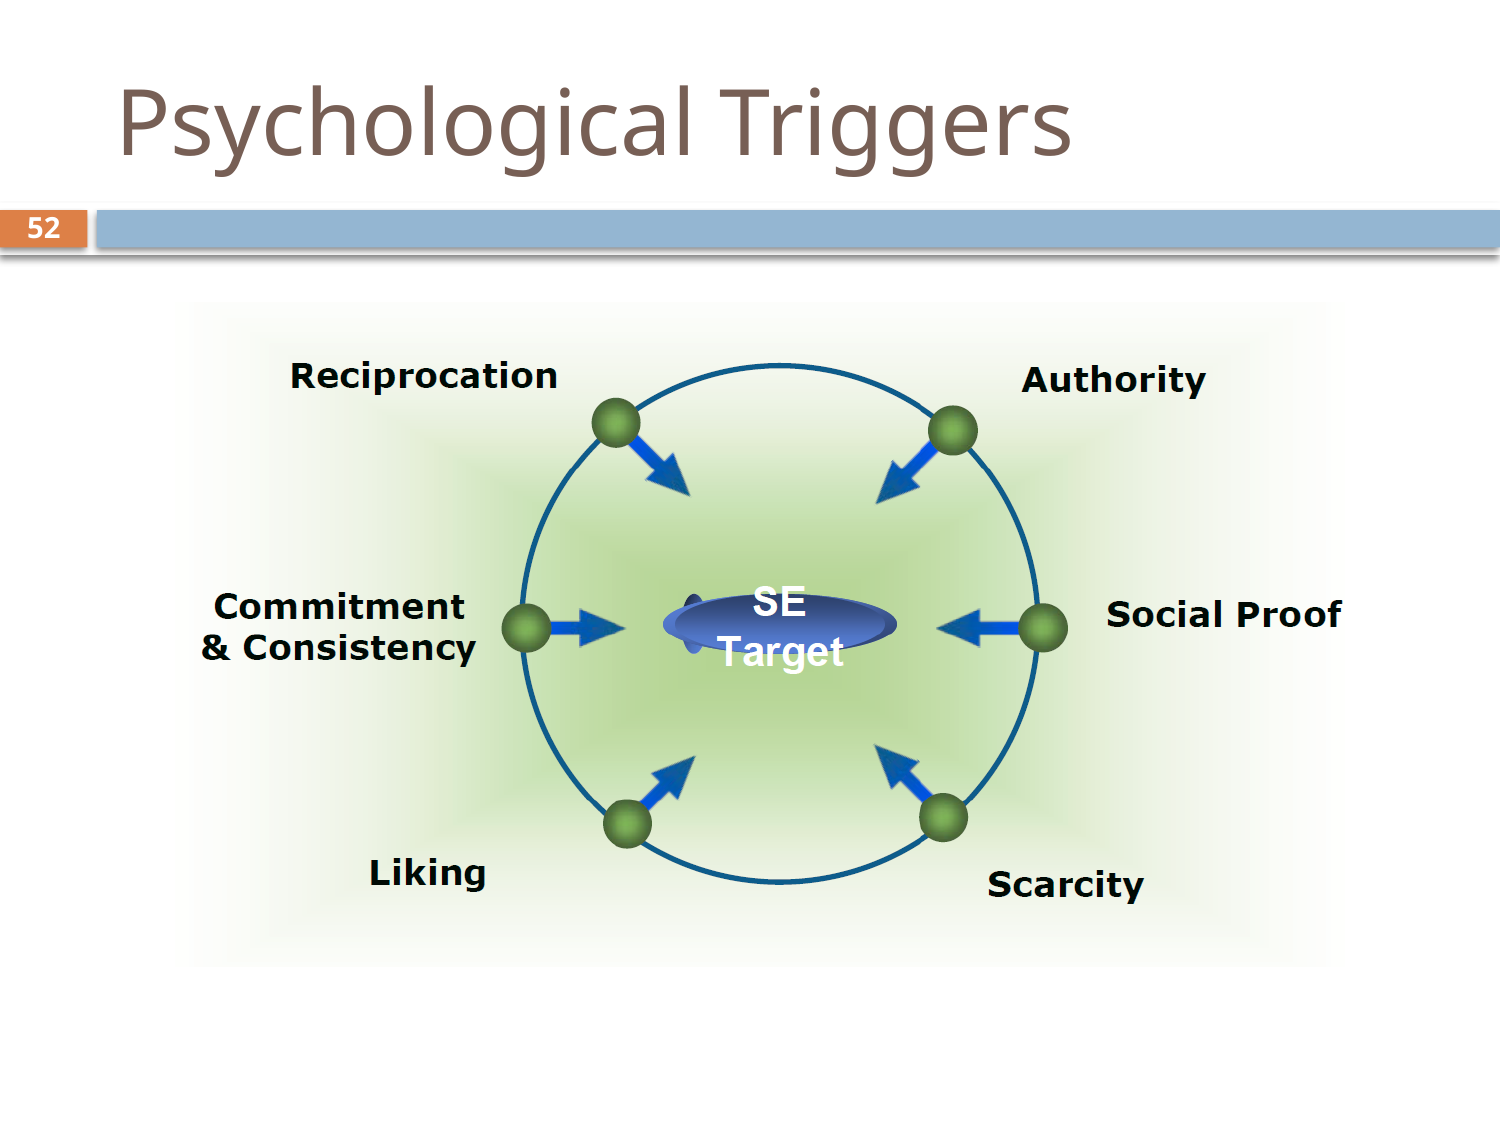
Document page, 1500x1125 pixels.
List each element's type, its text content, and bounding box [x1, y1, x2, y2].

title Psychological Triggers [100, 37, 1438, 200]
picture [159, 302, 1378, 968]
slide_number 52 [0, 208, 88, 249]
